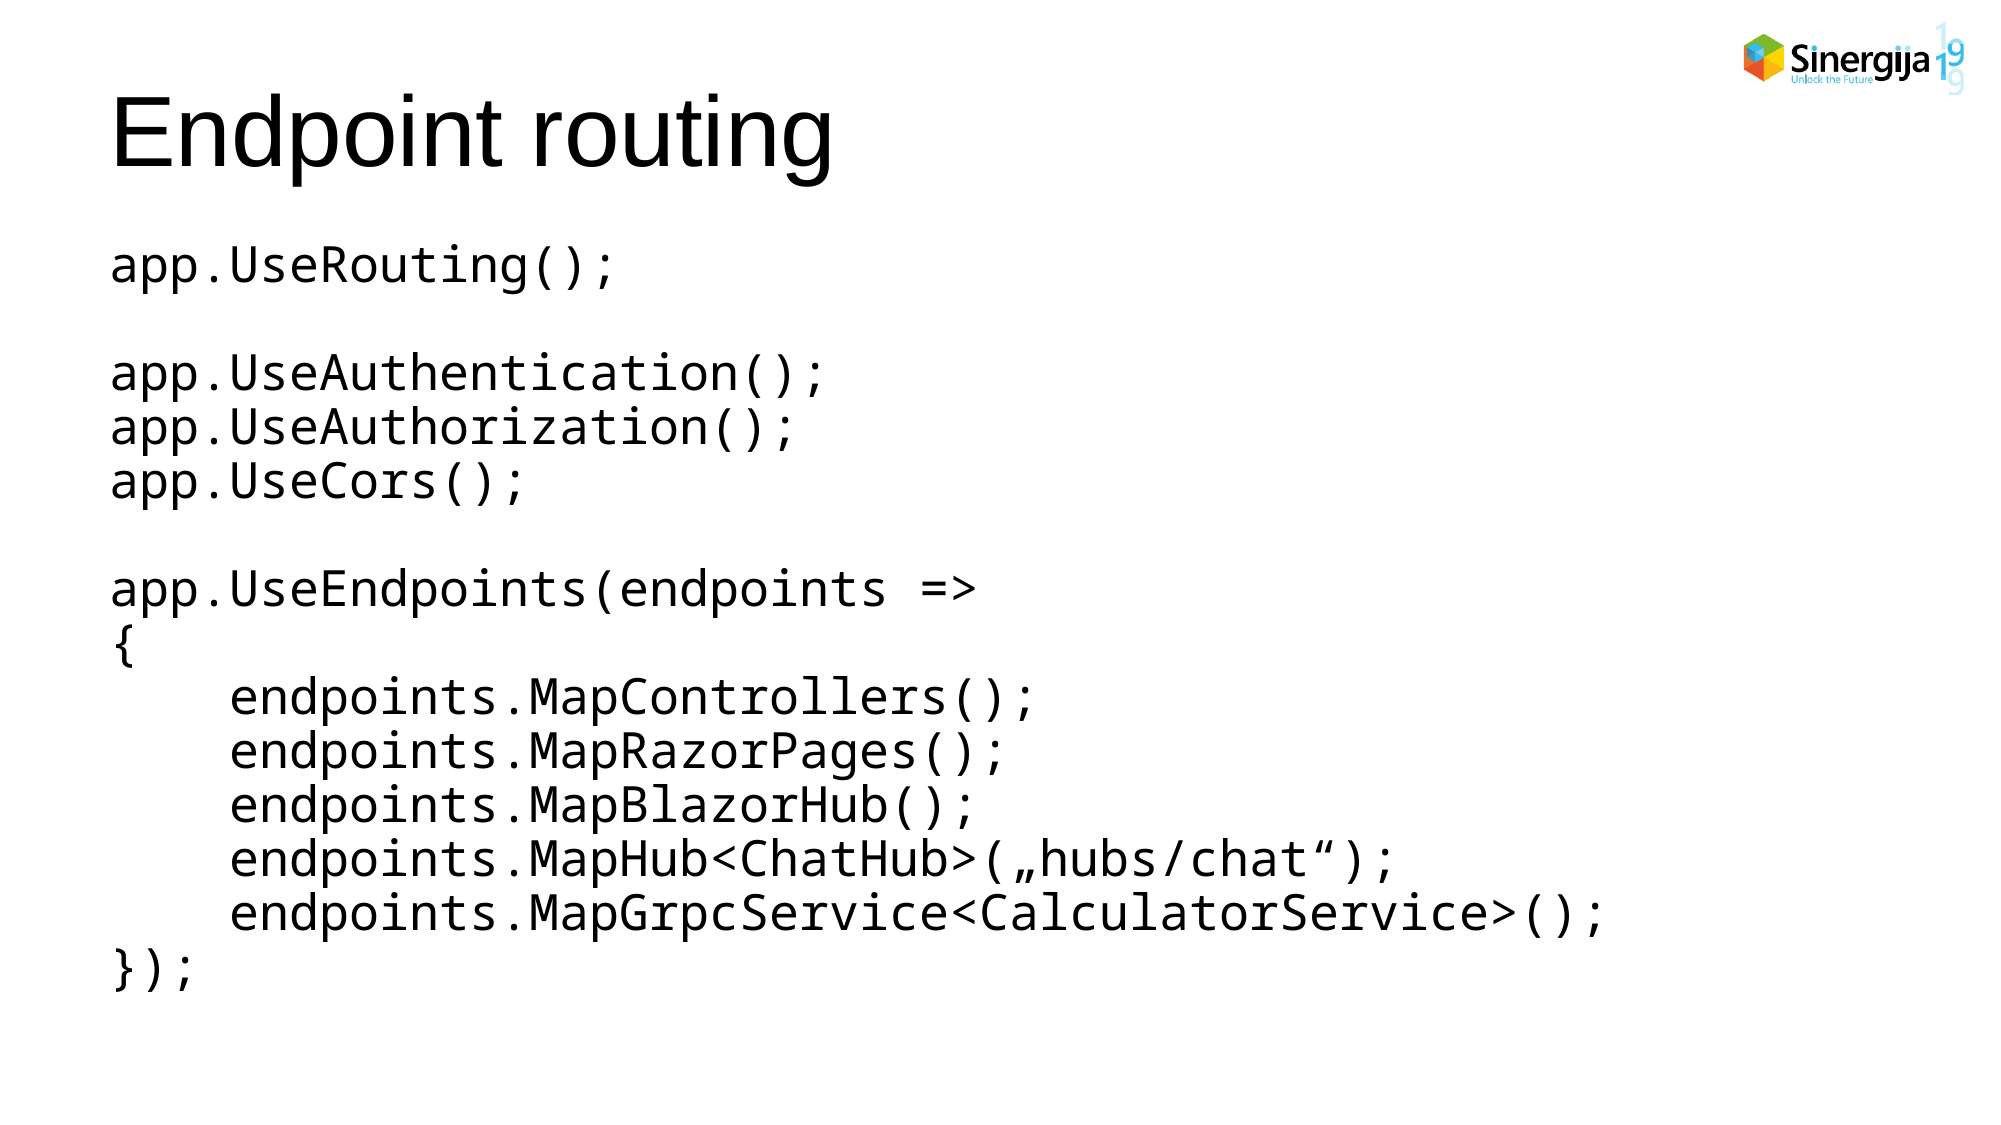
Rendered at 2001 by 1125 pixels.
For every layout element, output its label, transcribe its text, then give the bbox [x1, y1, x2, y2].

list app.UseRouting(); app.UseAuthentication(); app.UseAuthorization(); app.UseCors(); app.UseEndpoints(endpoints => { endpoints.MapControllers(); endpoints.MapRazorPages(); endpoints.MapBlazorHub(); endpoints.MapHub<ChatHub>(„hubs/chat“); endpoints.MapGrpcService<CalculatorService>(); }); [94, 232, 1906, 1012]
title Endpoint routing [94, 59, 1906, 209]
